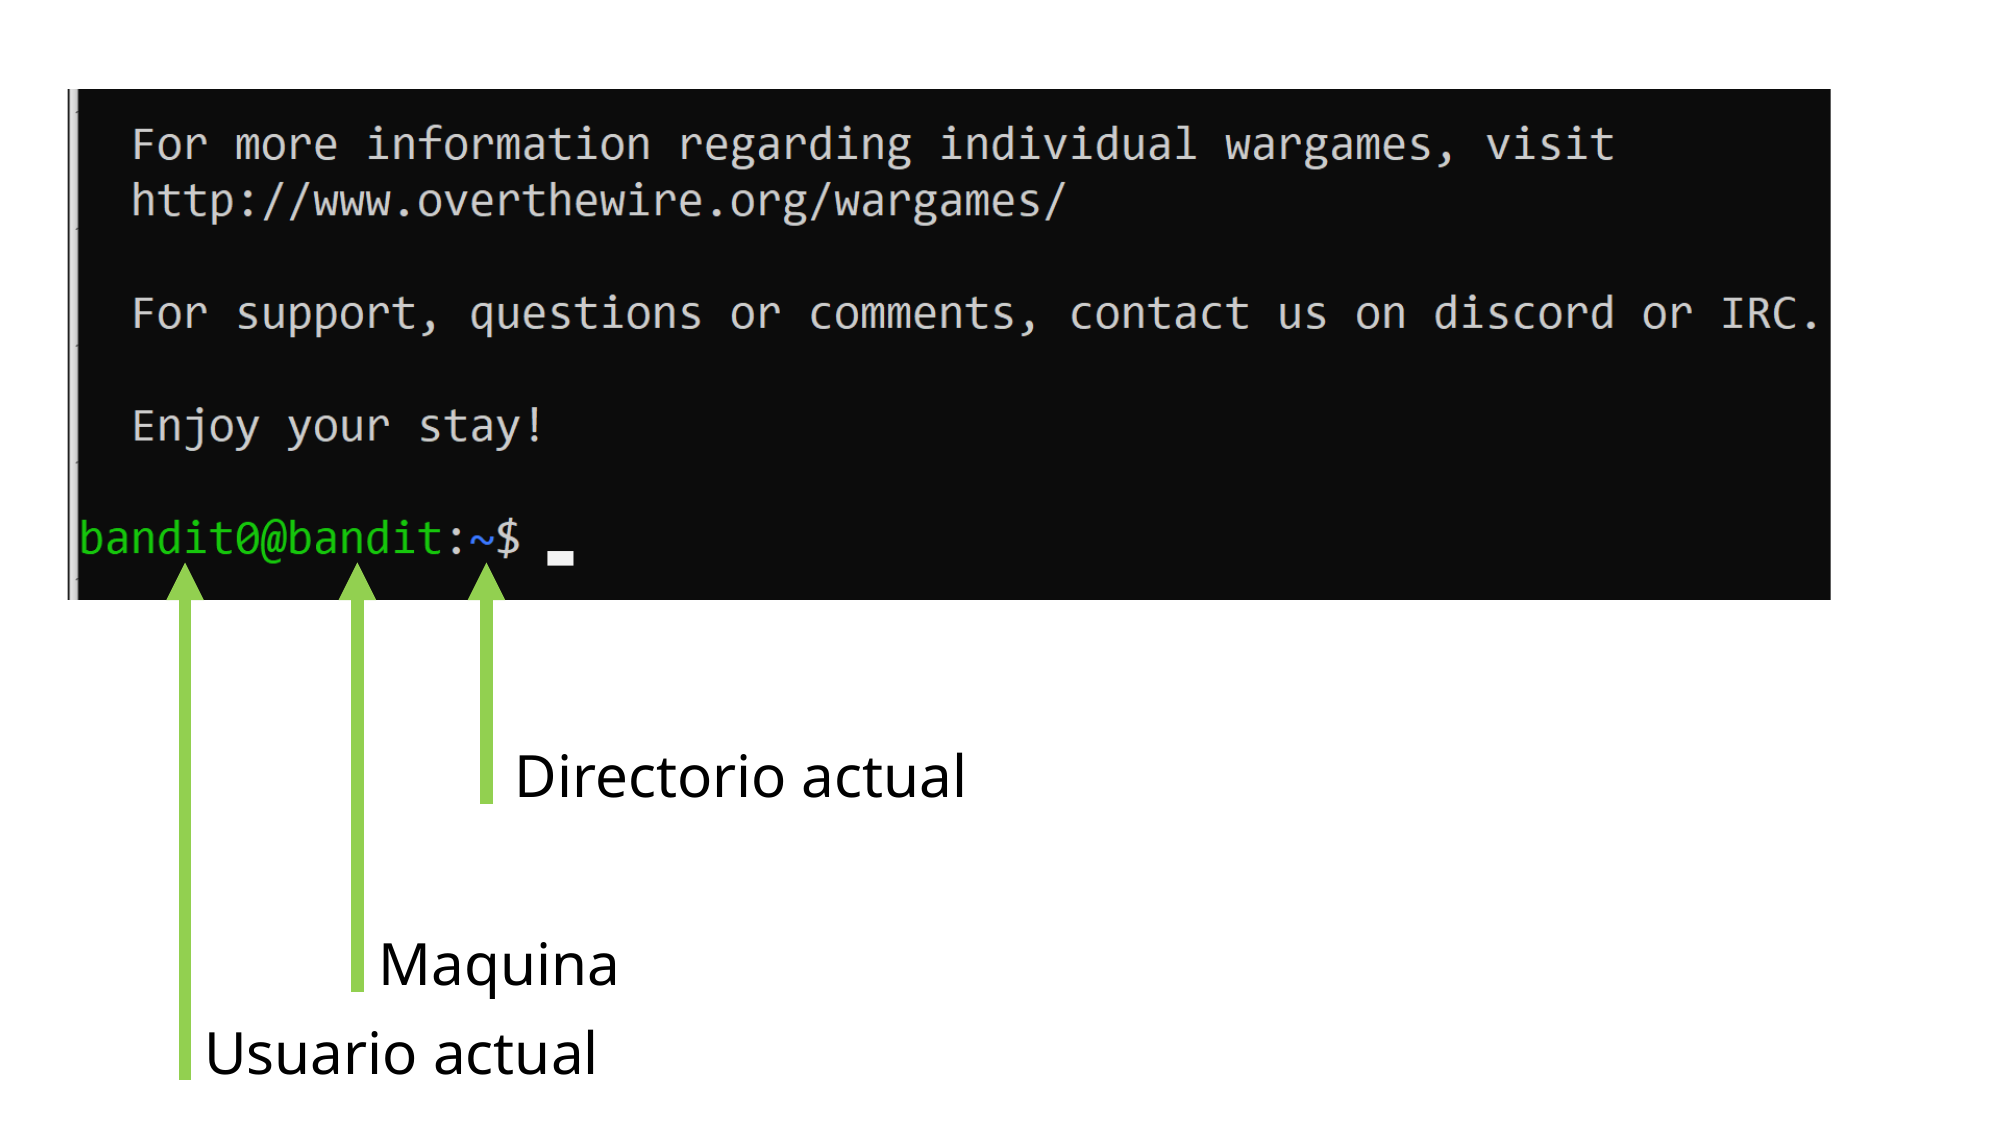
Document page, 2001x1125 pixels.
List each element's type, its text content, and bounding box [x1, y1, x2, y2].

text_box Usuario actual [31, 1008, 772, 1125]
text_box Maquina [330, 919, 669, 1063]
text_box Directorio actual [371, 732, 1111, 875]
picture [67, 88, 1832, 600]
